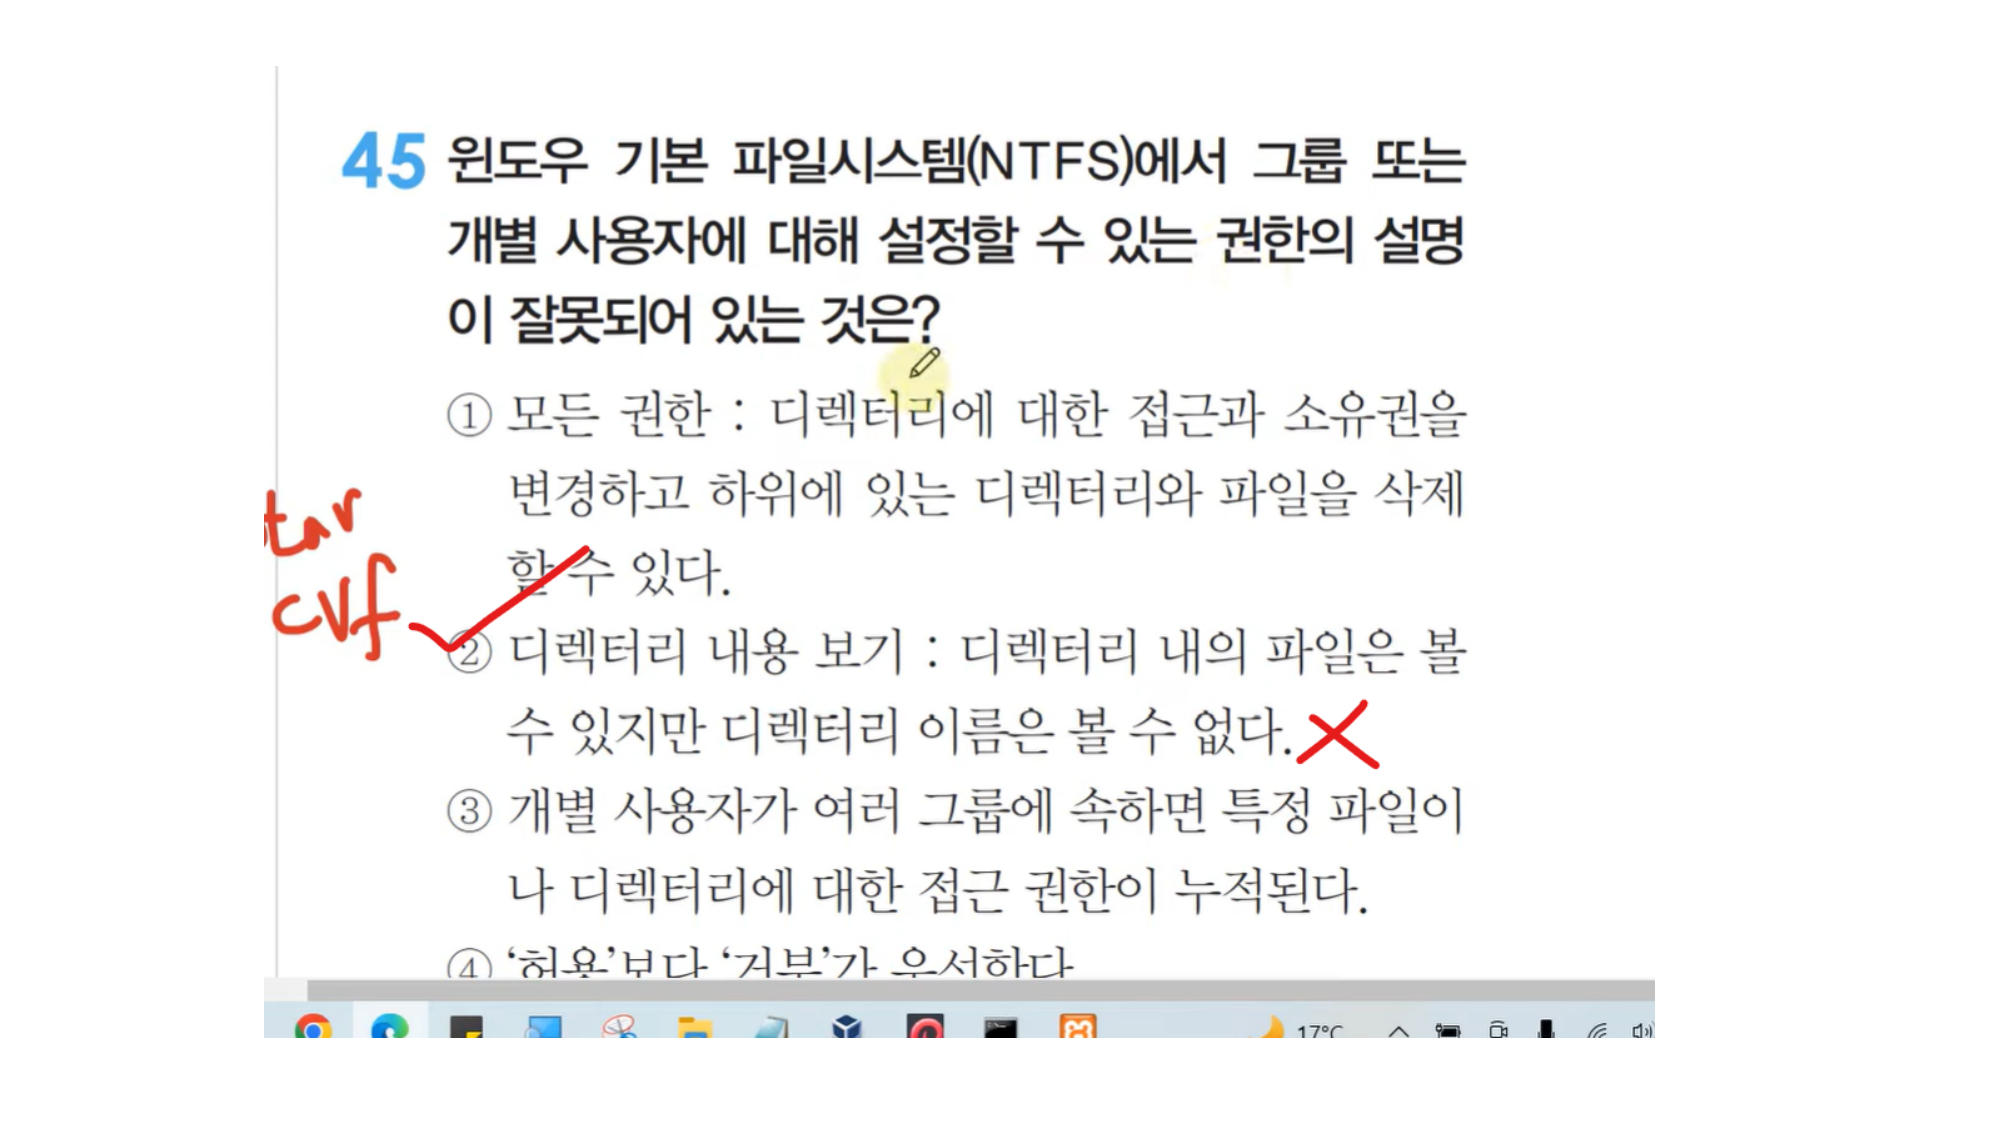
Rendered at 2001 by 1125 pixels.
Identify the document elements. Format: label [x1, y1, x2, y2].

picture [264, 66, 1655, 1038]
